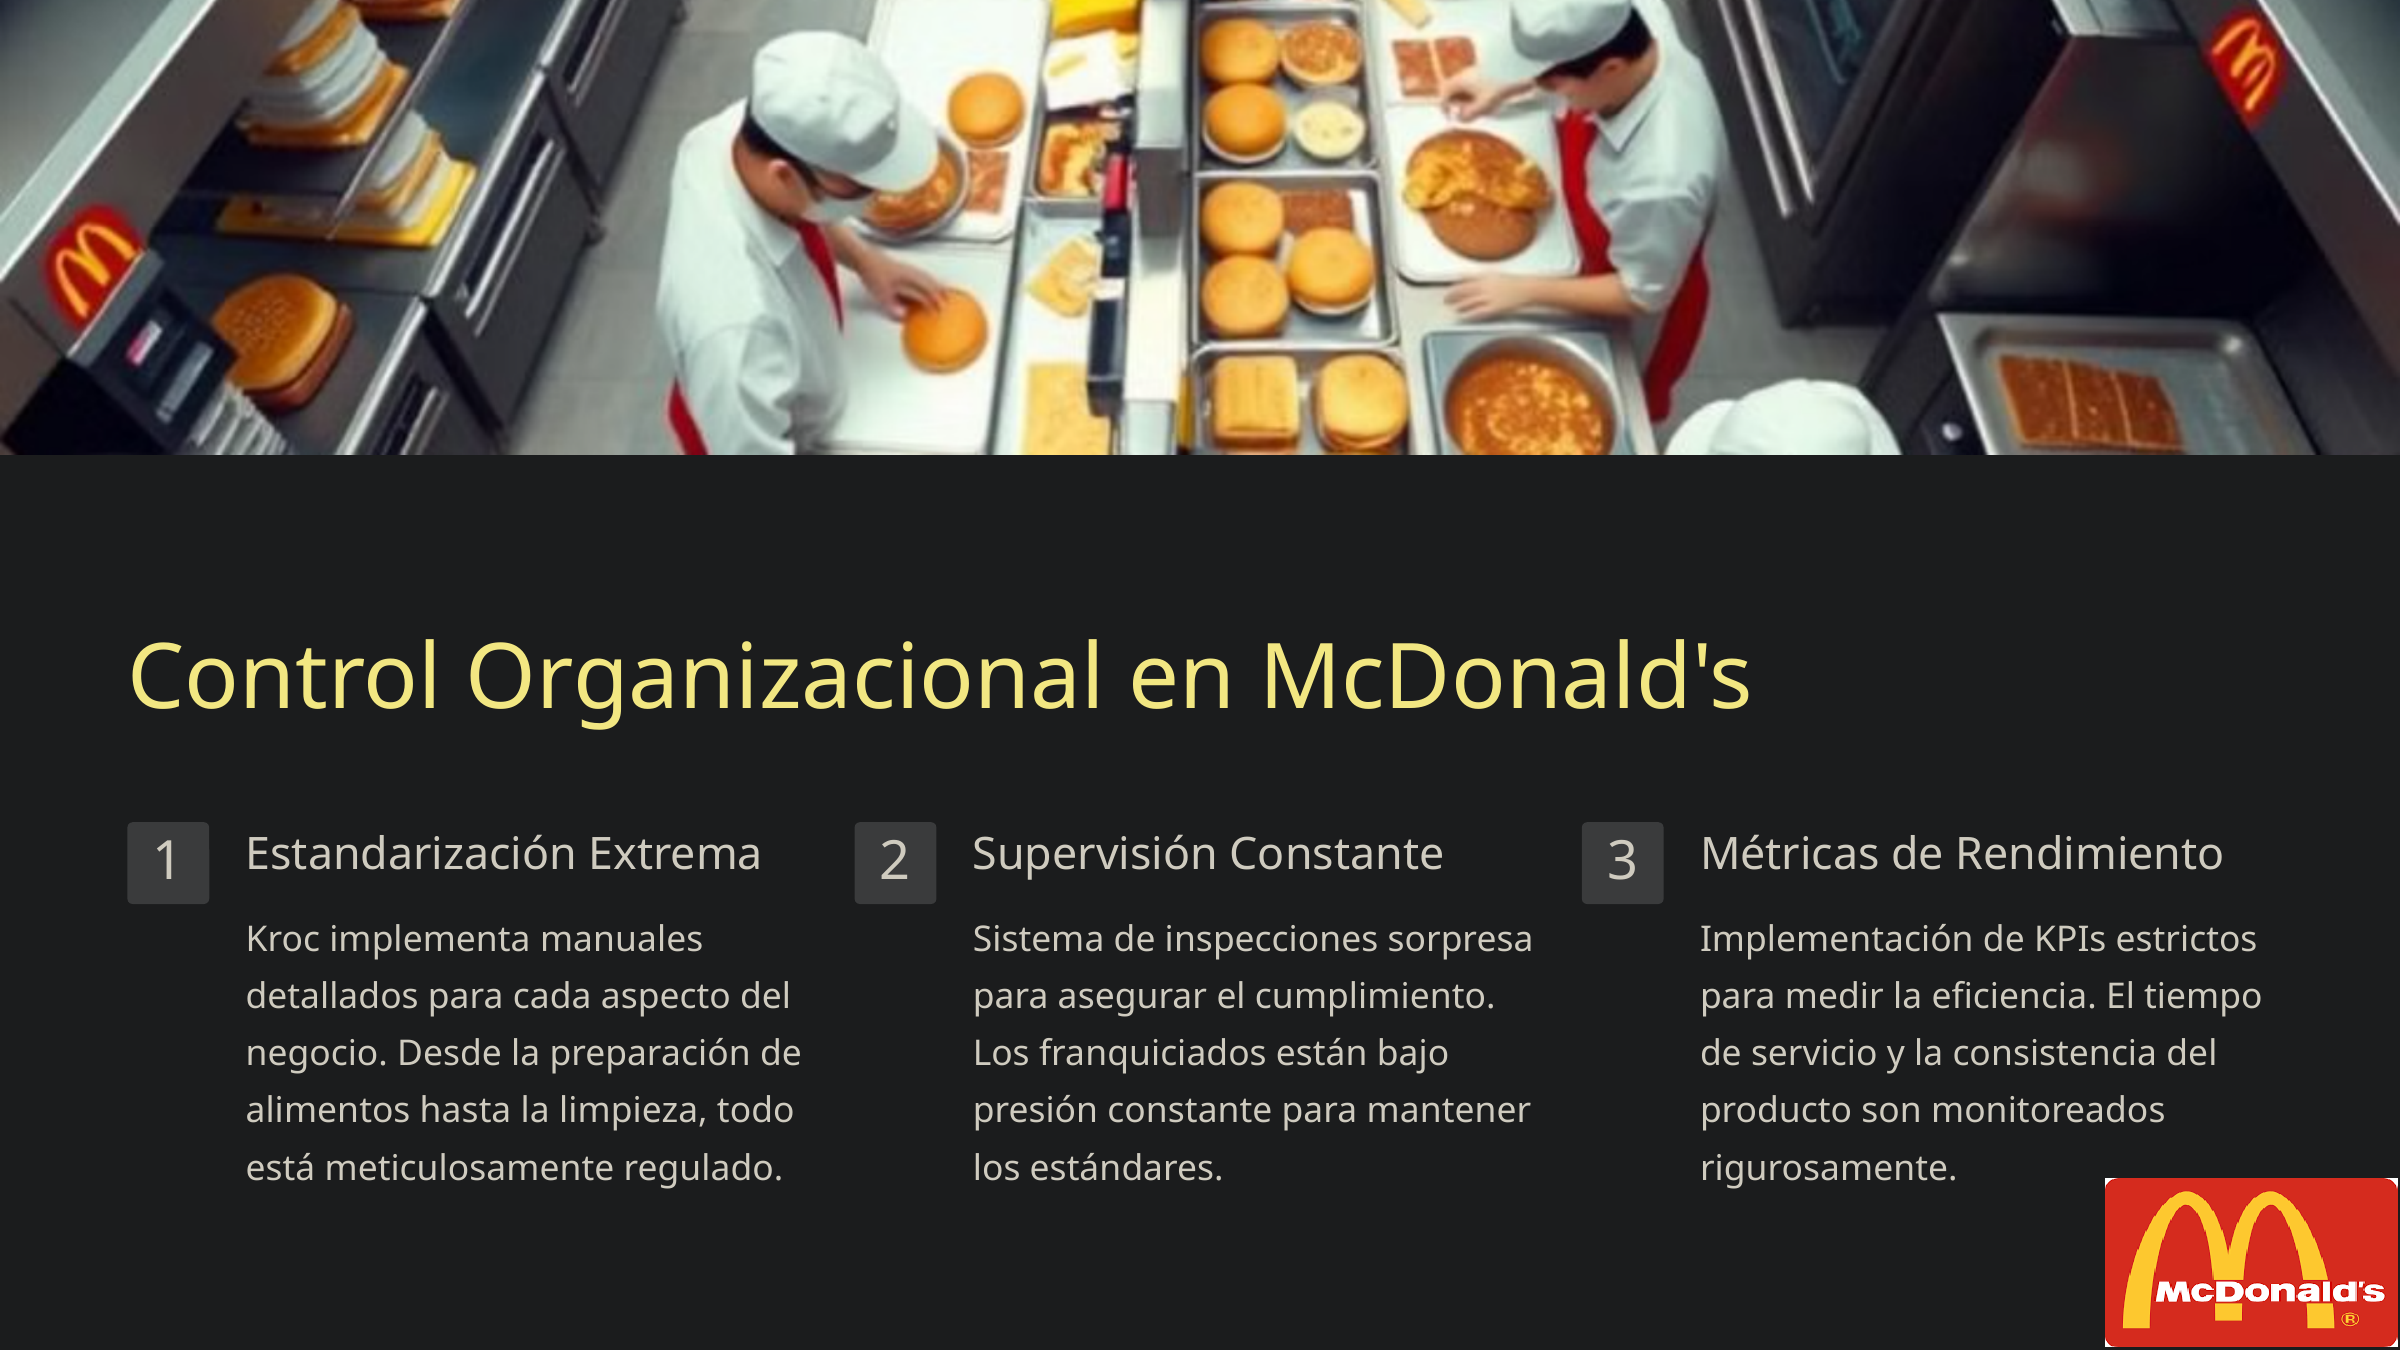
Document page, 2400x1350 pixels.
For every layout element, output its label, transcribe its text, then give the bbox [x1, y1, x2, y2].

picture [0, 0, 2400, 455]
text_box [127, 822, 210, 905]
text_box Estandarización Extrema [245, 822, 803, 879]
picture [2105, 1178, 2398, 1347]
text_box Sistema de inspecciones sorpresa para asegurar el cumplimiento. Los franquiciados están bajo presión constante para mantener los estándares. [972, 900, 1546, 1193]
text_box [1581, 822, 1664, 905]
text_box Implementación de KPIs estrictos para medir la eficiencia. El tiempo de servicio y la consistencia del producto son monitoreados rigurosamente. [1700, 900, 2273, 1193]
text_box Control Organizacional en McDonald's [127, 612, 1825, 727]
text_box 1 [158, 835, 178, 891]
text_box 2 [878, 835, 913, 891]
text_box Métricas de Rendimiento [1700, 822, 2251, 879]
text_box 3 [1605, 835, 1640, 891]
text_box Kroc implementa manuales detallados para cada aspecto del negocio. Desde la preparación de alimentos hasta la limpieza, todo está meticulosamente regulado. [245, 900, 819, 1193]
text_box [854, 822, 937, 905]
text_box Supervisión Constante [972, 822, 1468, 879]
